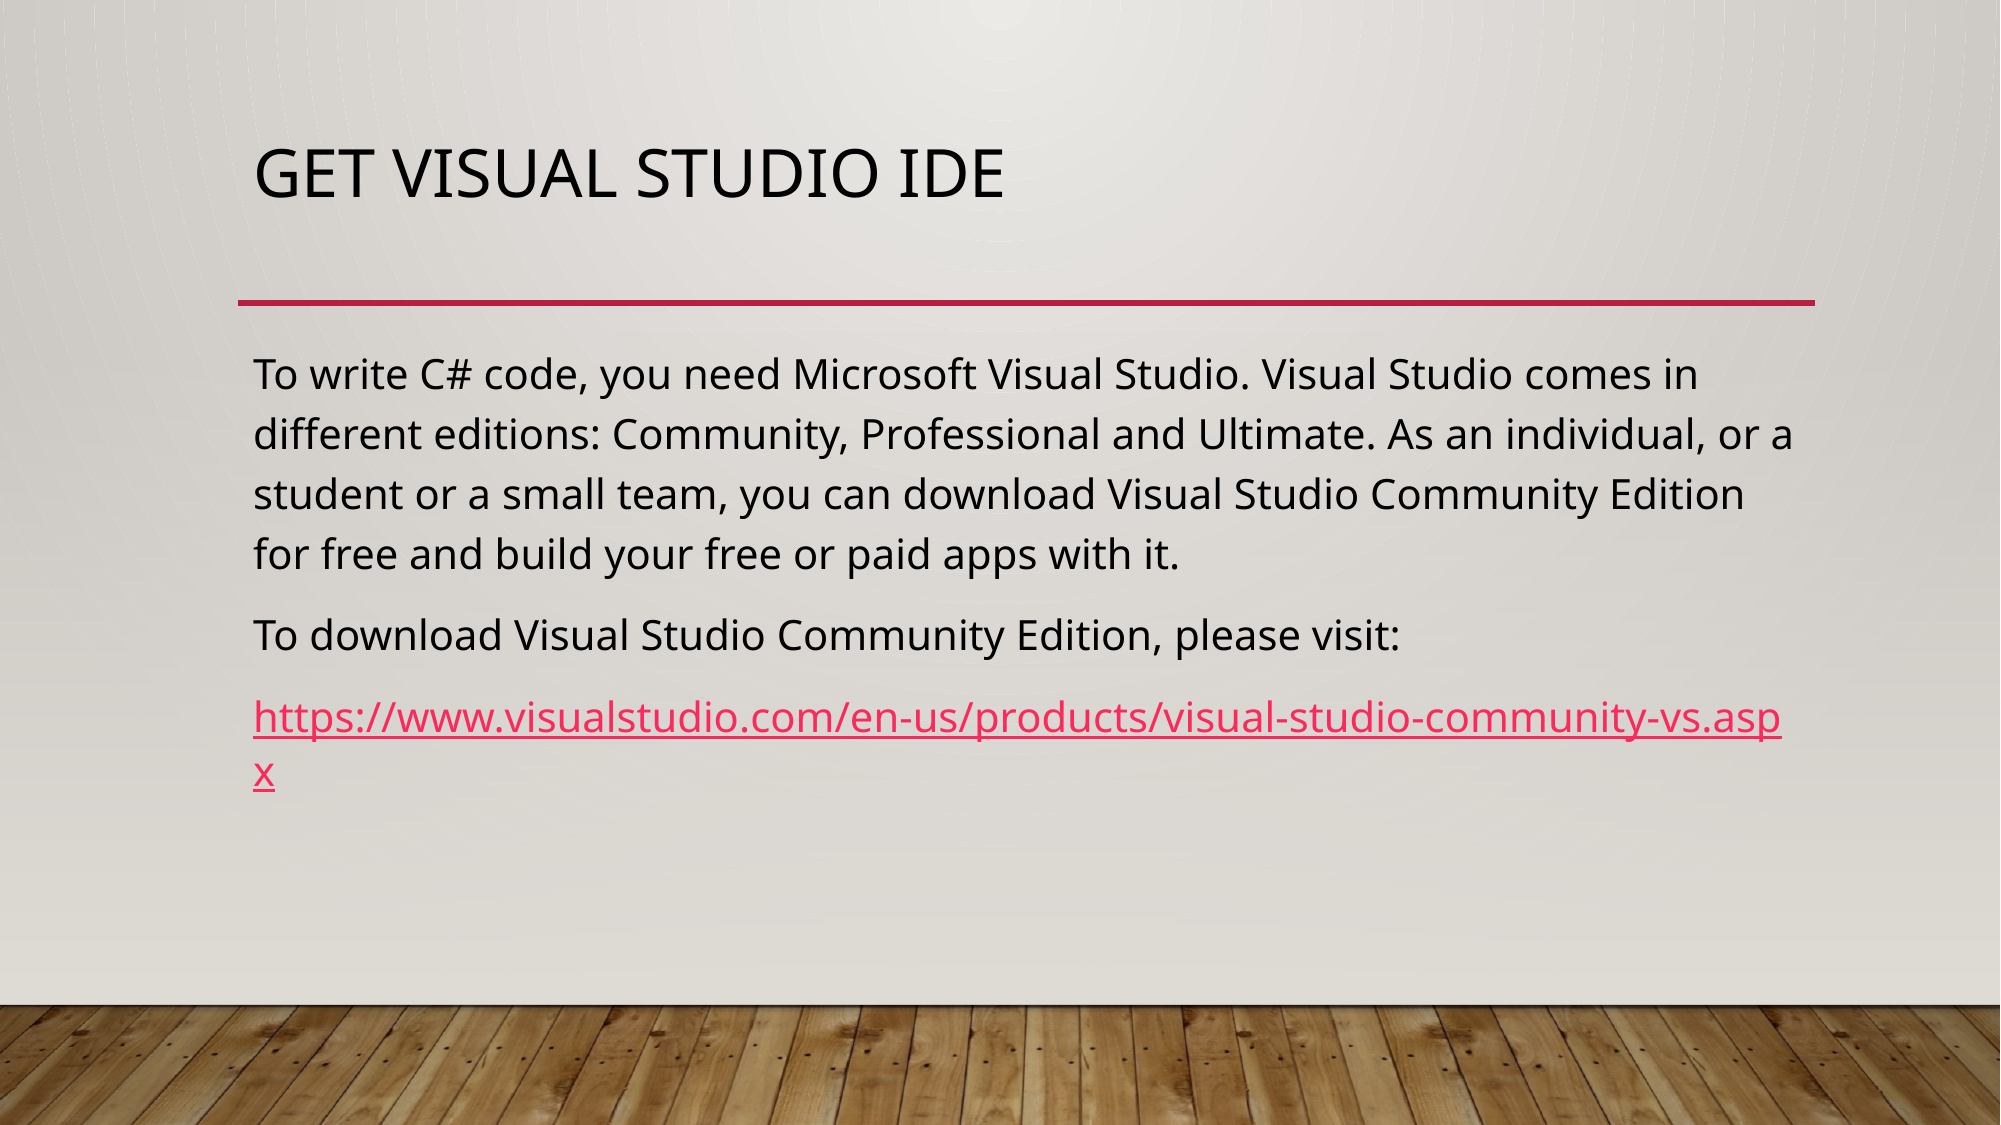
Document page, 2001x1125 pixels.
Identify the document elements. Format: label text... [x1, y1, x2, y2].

list To write C# code, you need Microsoft Visual Studio. Visual Studio comes in different editions: Community, Professional and Ultimate. As an individual, or a student or a small team, you can download Visual Studio Community Edition for free and build your free or paid apps with it. To download Visual Studio Community Edition, please visit: https://www.visualstudio.com/en-us/products/visual-studio-community-vs.aspx [238, 330, 1814, 897]
title Get Visual Studio IDE [238, 131, 1814, 305]
picture [0, 1005, 2000, 1125]
